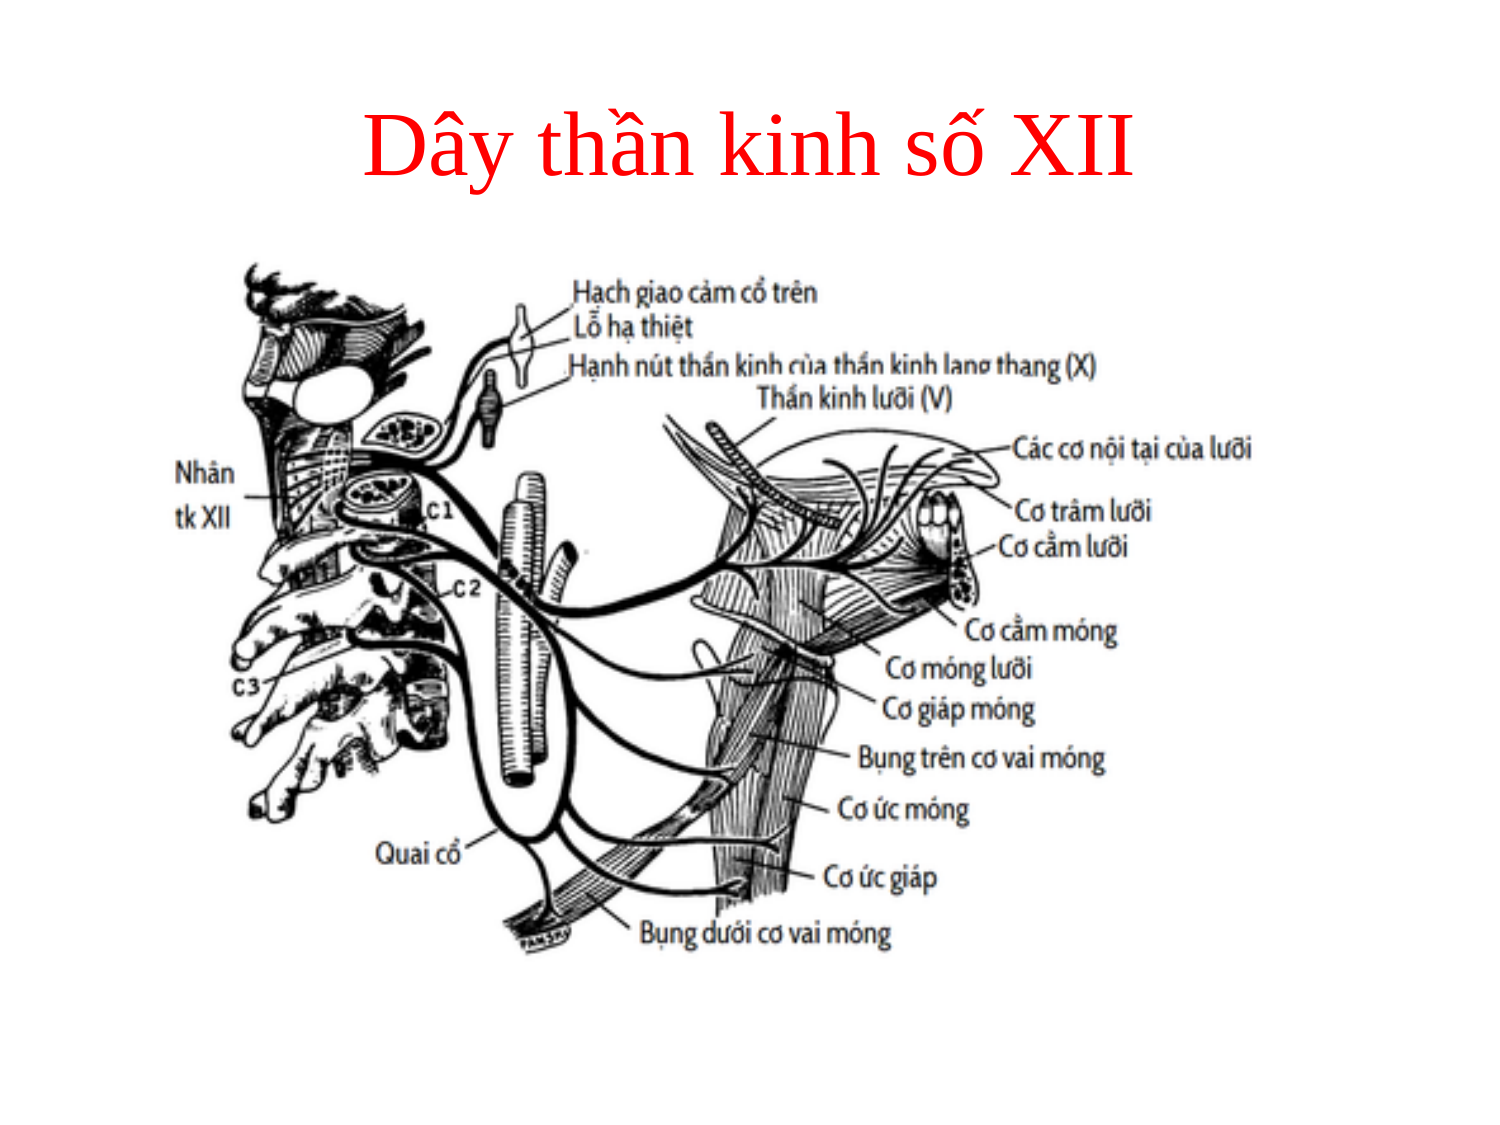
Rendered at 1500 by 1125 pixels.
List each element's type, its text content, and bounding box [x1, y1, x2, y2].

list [141, 253, 1282, 964]
title Dây thần kinh số XII [75, 45, 1425, 233]
